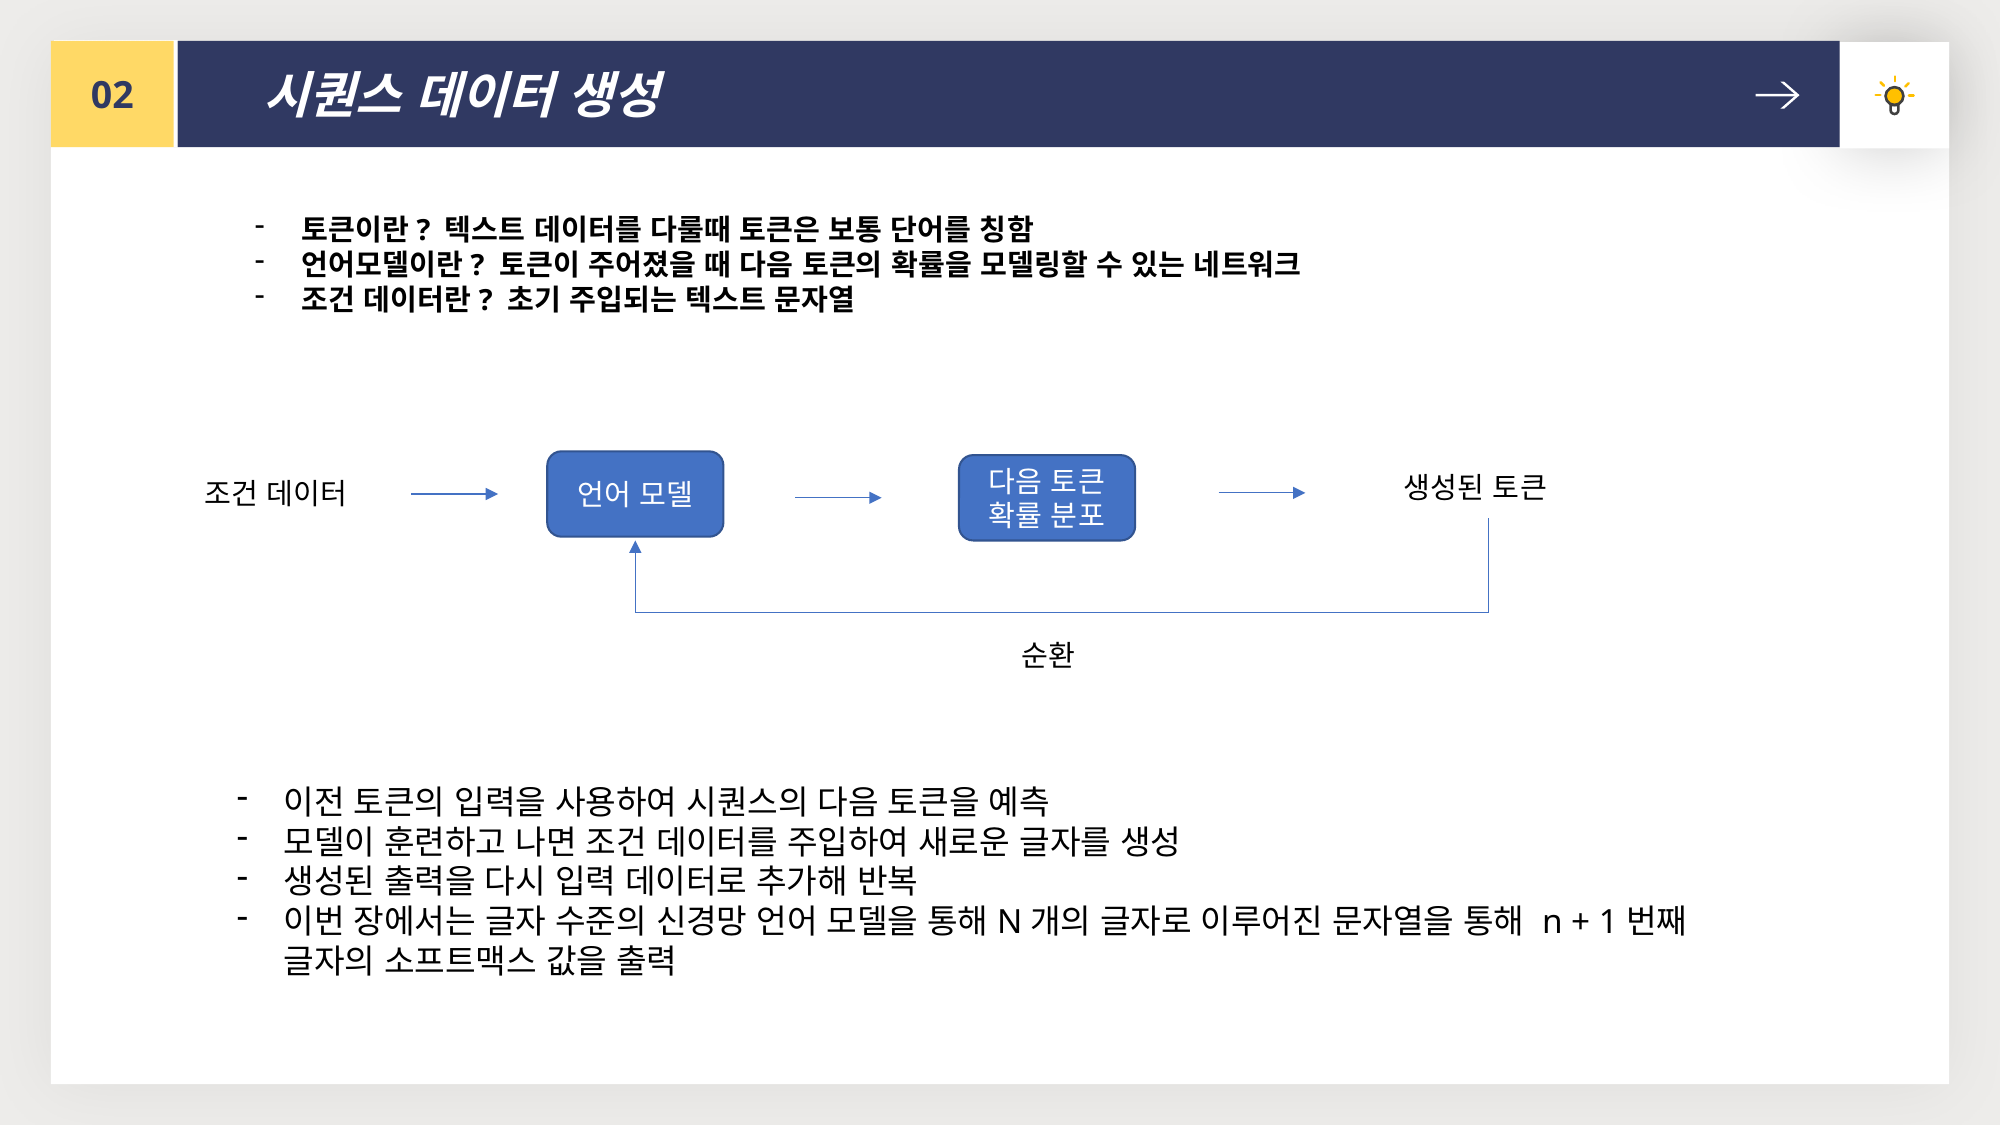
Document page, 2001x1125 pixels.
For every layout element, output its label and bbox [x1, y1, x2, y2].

text_box [50, 40, 1950, 1085]
